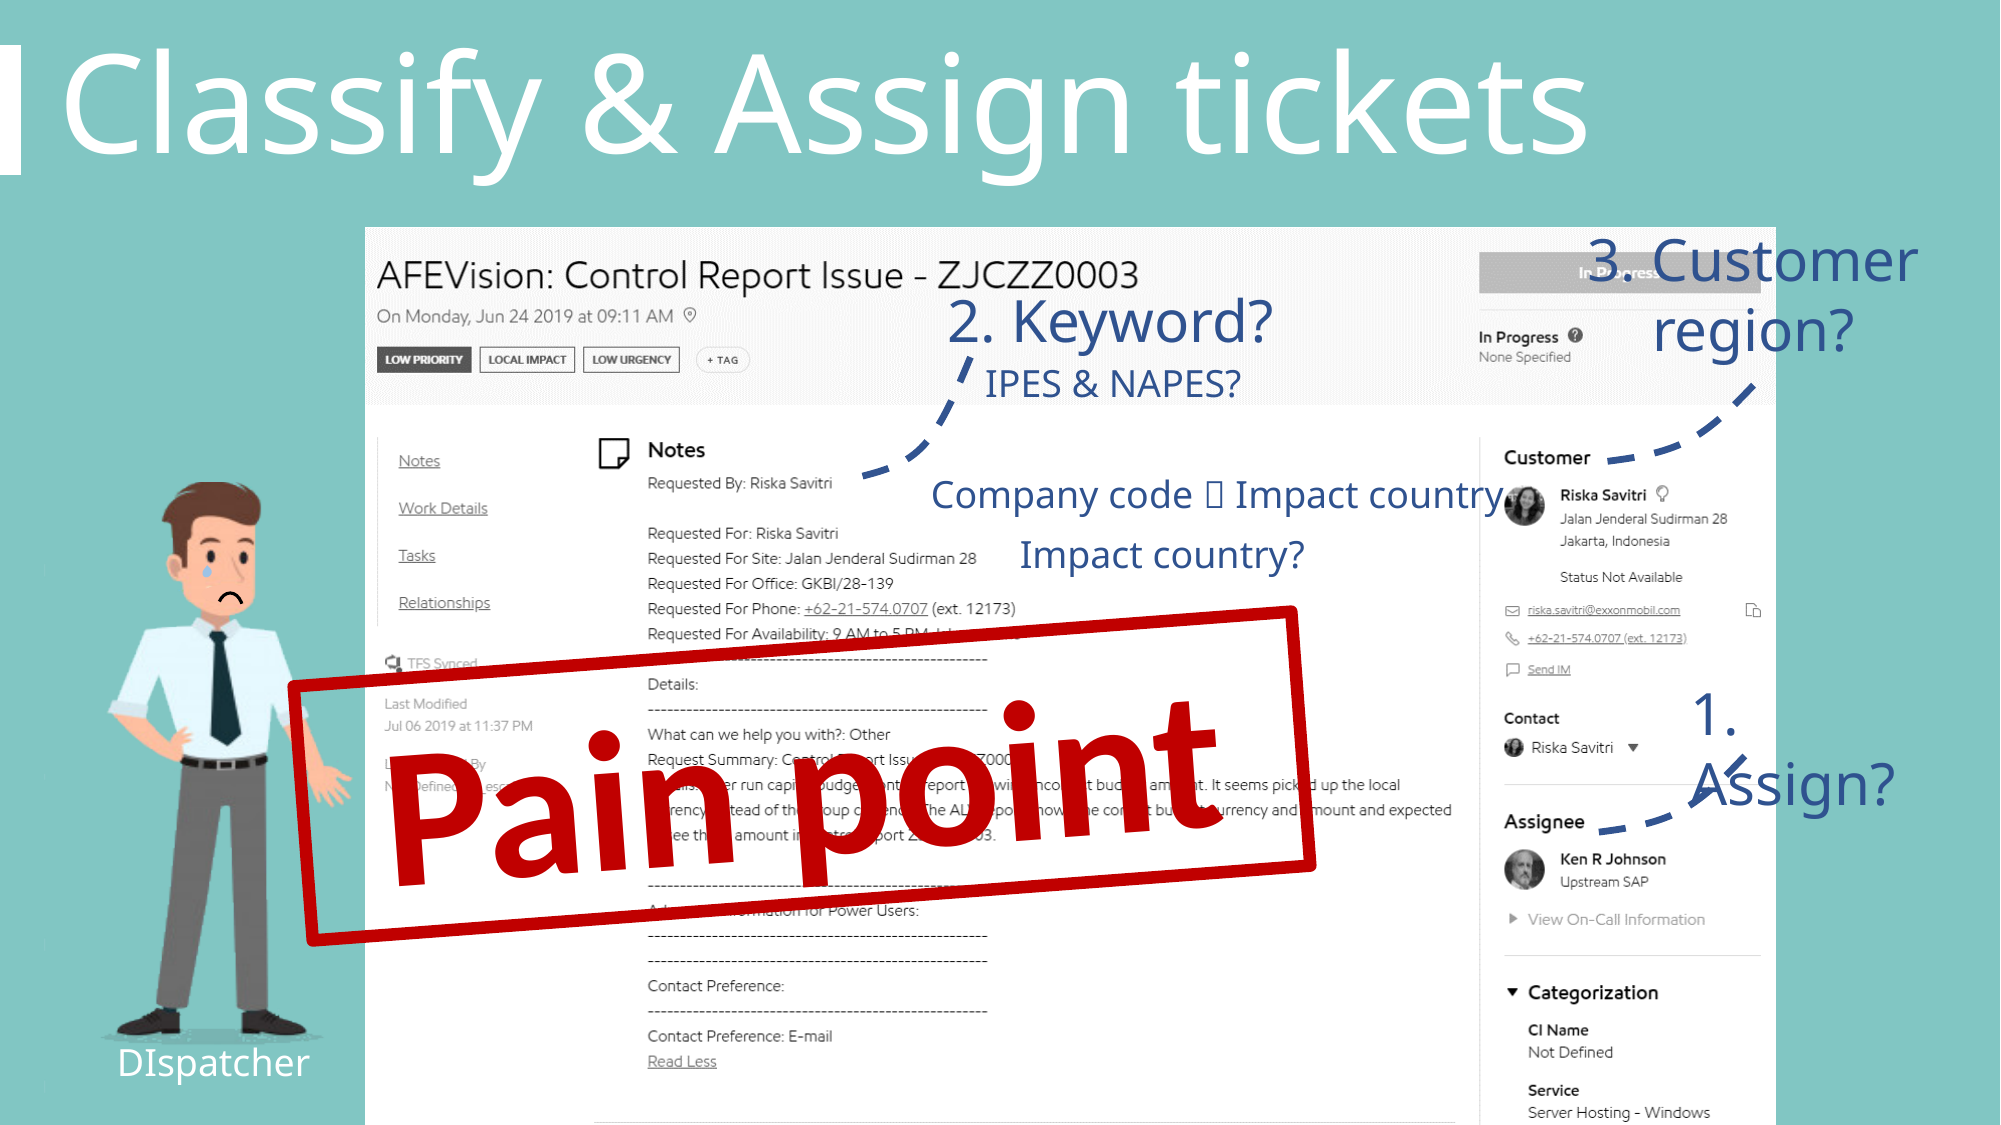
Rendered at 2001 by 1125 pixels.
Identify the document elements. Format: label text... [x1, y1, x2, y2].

text_box 1. Assign? [1776, 670, 1967, 825]
text_box [0, 45, 21, 175]
picture [365, 227, 1776, 1125]
text_box 3. Customer region? [1553, 215, 1954, 371]
picture [44, 482, 360, 1108]
text_box Classify & Assign tickets [43, 8, 1822, 189]
text_box Pain point [360, 681, 365, 937]
